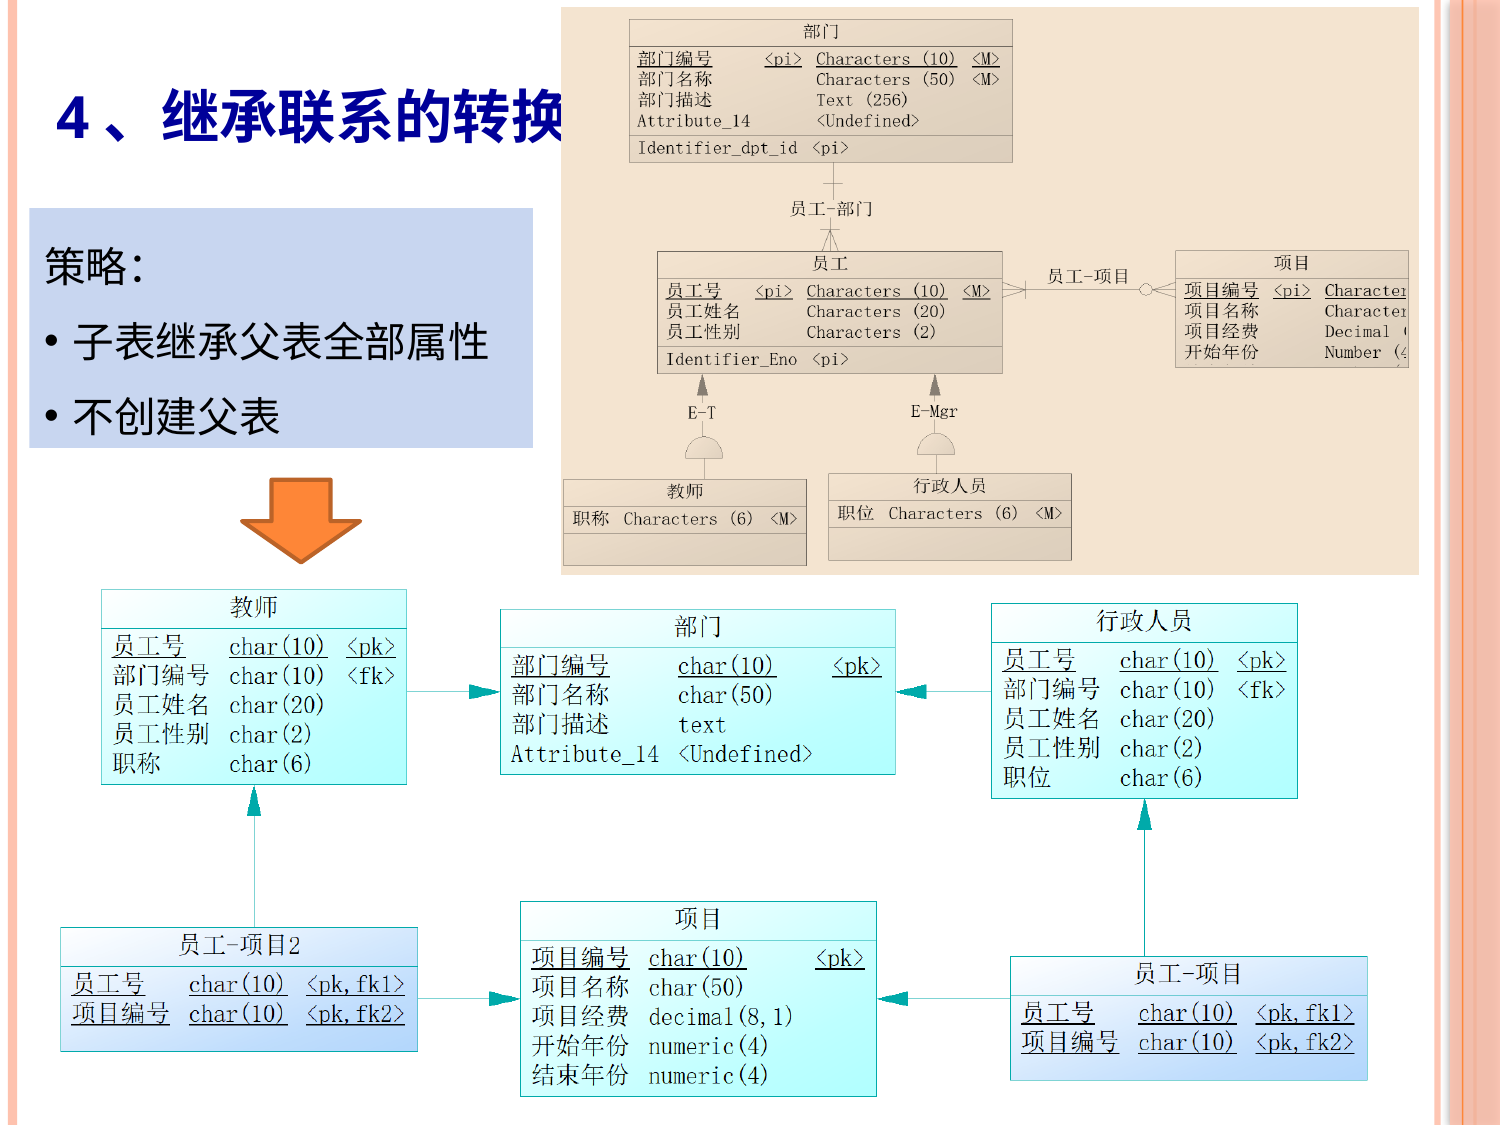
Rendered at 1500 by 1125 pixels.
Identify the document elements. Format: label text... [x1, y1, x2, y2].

list 4、继承联系的转换 [41, 30, 554, 149]
text_box 策略： 子表继承父表全部属性 不创建父表 [29, 208, 533, 448]
text_box [240, 477, 363, 559]
picture [46, 6, 1420, 1119]
